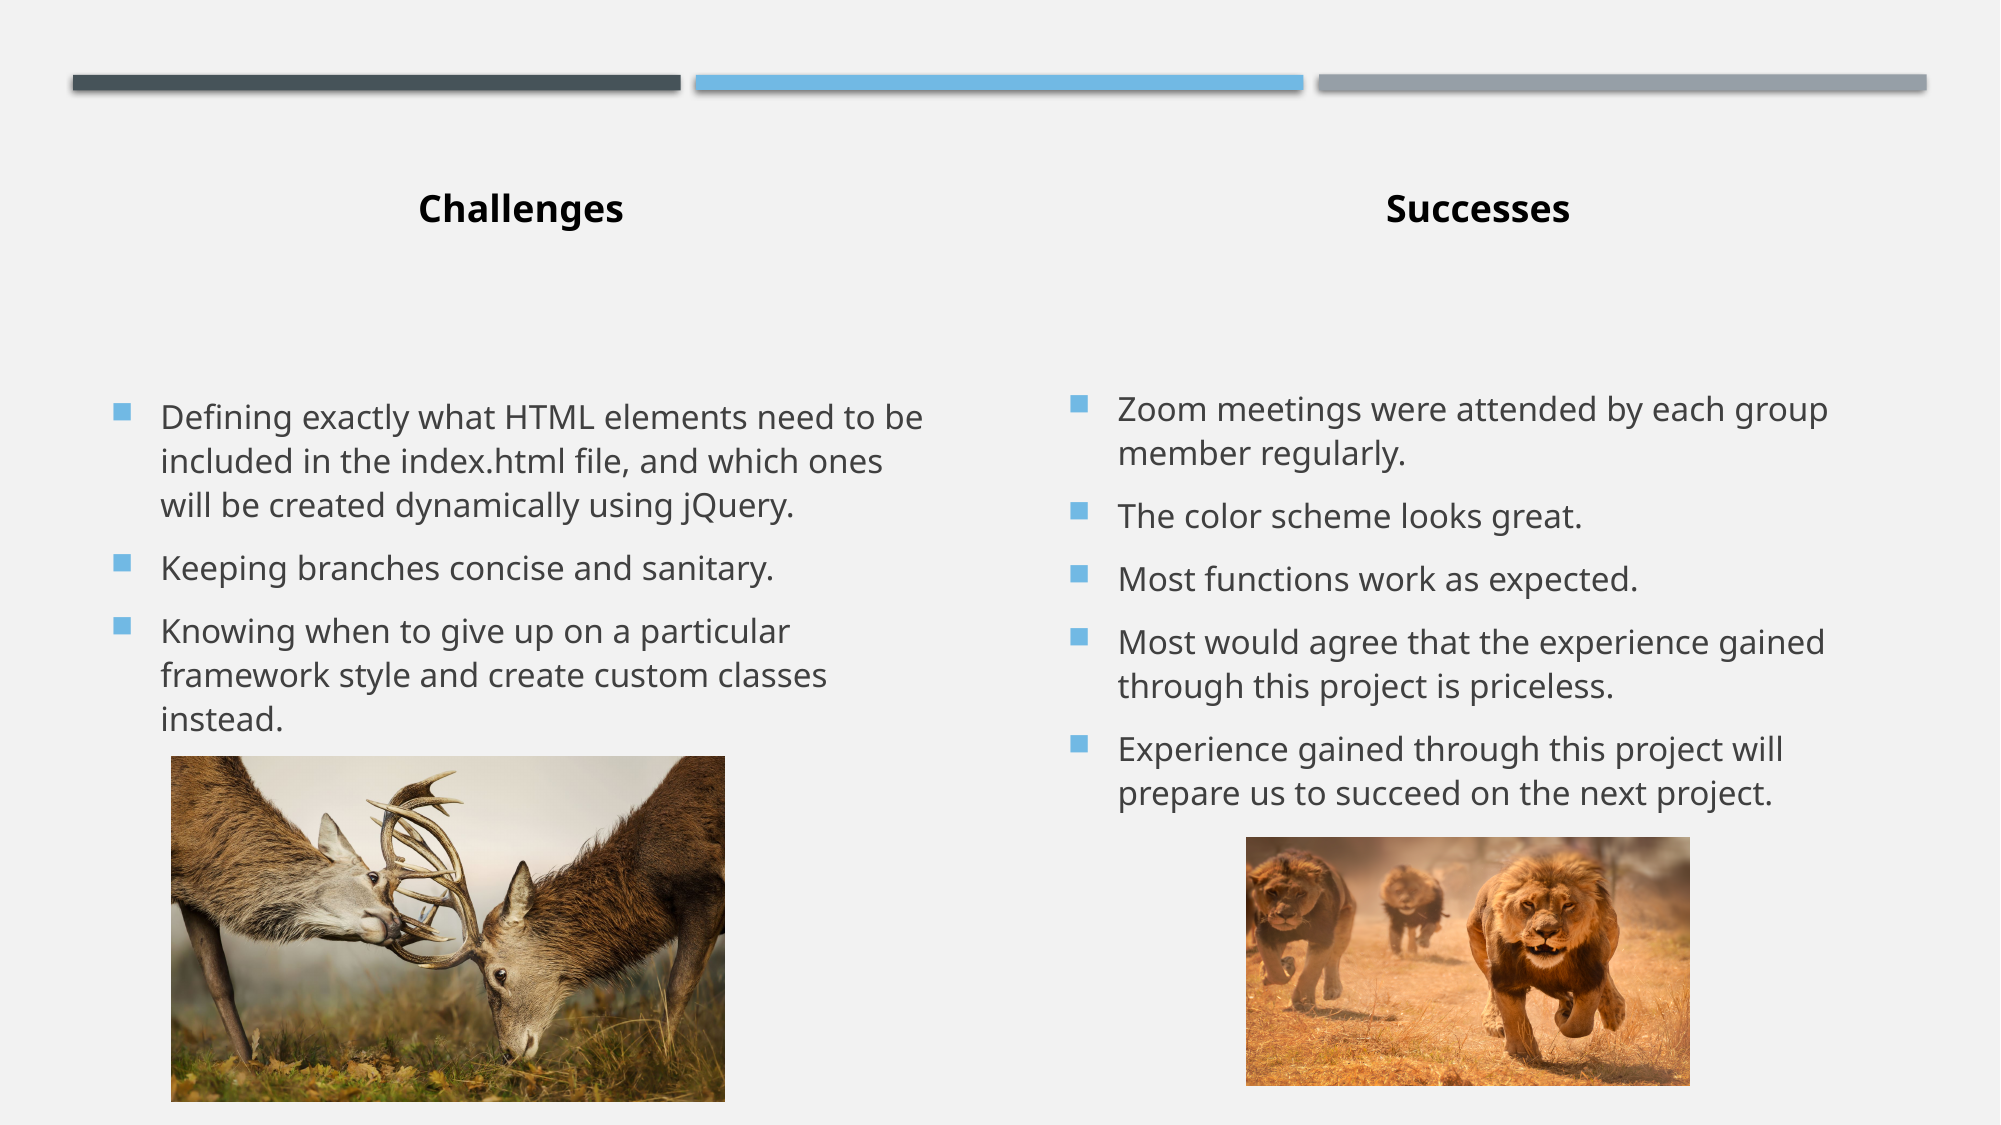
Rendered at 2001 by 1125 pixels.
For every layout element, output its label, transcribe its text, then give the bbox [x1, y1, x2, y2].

picture [1246, 836, 1690, 1086]
list Zoom meetings were attended by each group member regularly. The color scheme looks great. Most functions work as expected. Most would agree that the experience gained through this project is priceless. Experience gained through this project will prepare us to succeed on the next project. [1052, 237, 1905, 962]
text_box Challenges [95, 177, 948, 237]
picture [170, 755, 725, 1103]
text_box Successes [1052, 177, 1905, 237]
list Defining exactly what HTML elements need to be included in the index.html file, and which ones will be created dynamically using jQuery. Keeping branches concise and sanitary. Knowing when to give up on a particular framework style and create custom classes instead. [95, 237, 948, 962]
